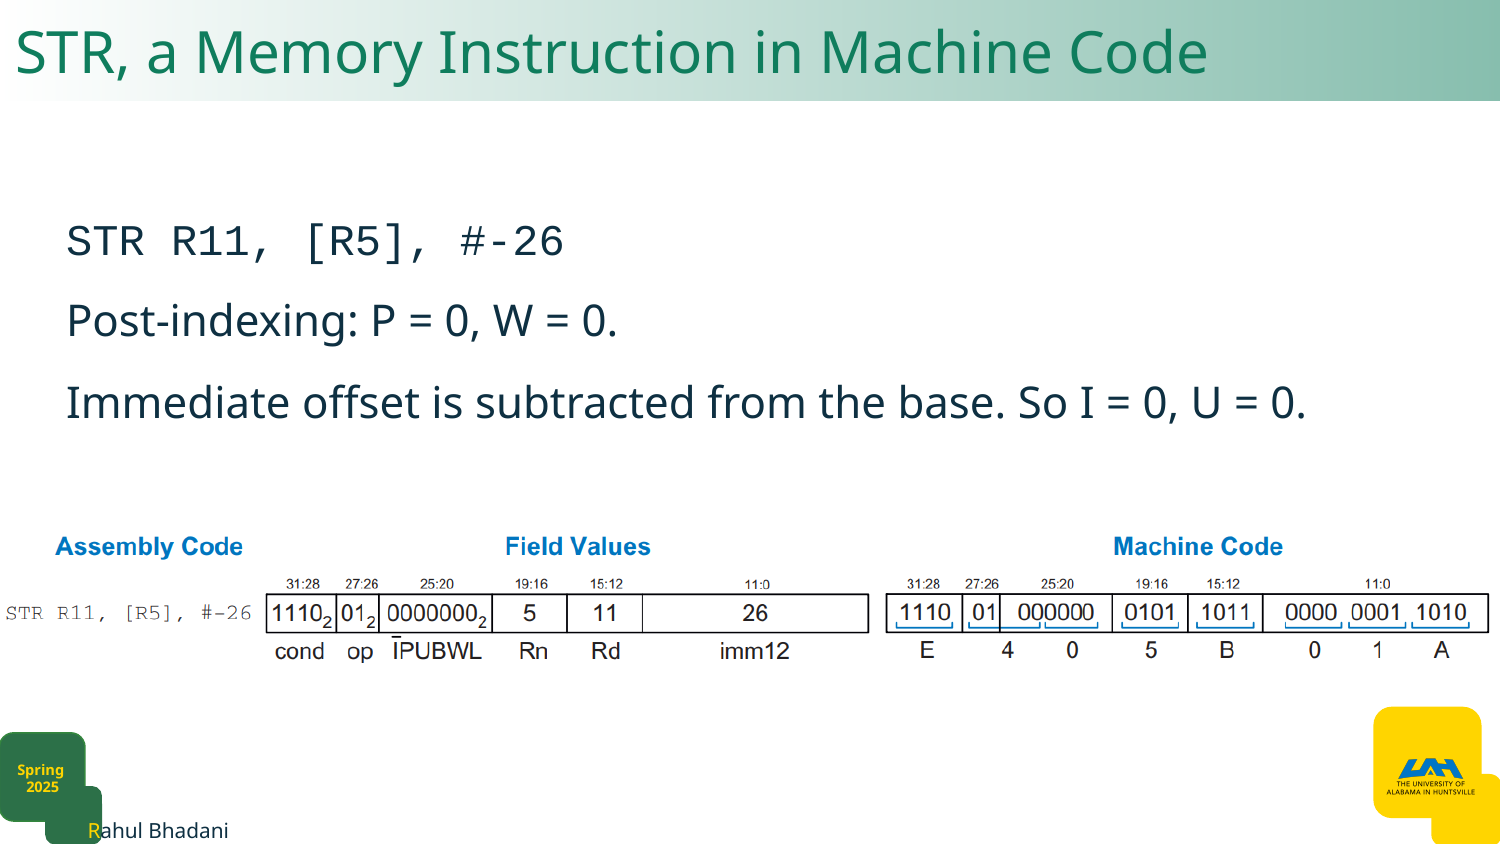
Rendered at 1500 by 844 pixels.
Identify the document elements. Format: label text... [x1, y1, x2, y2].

title STR, a Memory Instruction in Machine Code [0, 0, 1500, 101]
list STR R11, [R5], #-26 Post-indexing: P = 0, W = 0. Immediate offset is subtracted from the base. So I = 0, U = 0. [51, 672, 1449, 750]
picture [1386, 758, 1475, 795]
picture [0, 529, 1500, 663]
list STR R11, [R5], #-26 Post-indexing: P = 0, W = 0. Immediate offset is subtracted from the base. So I = 0, U = 0. [51, 189, 1449, 527]
